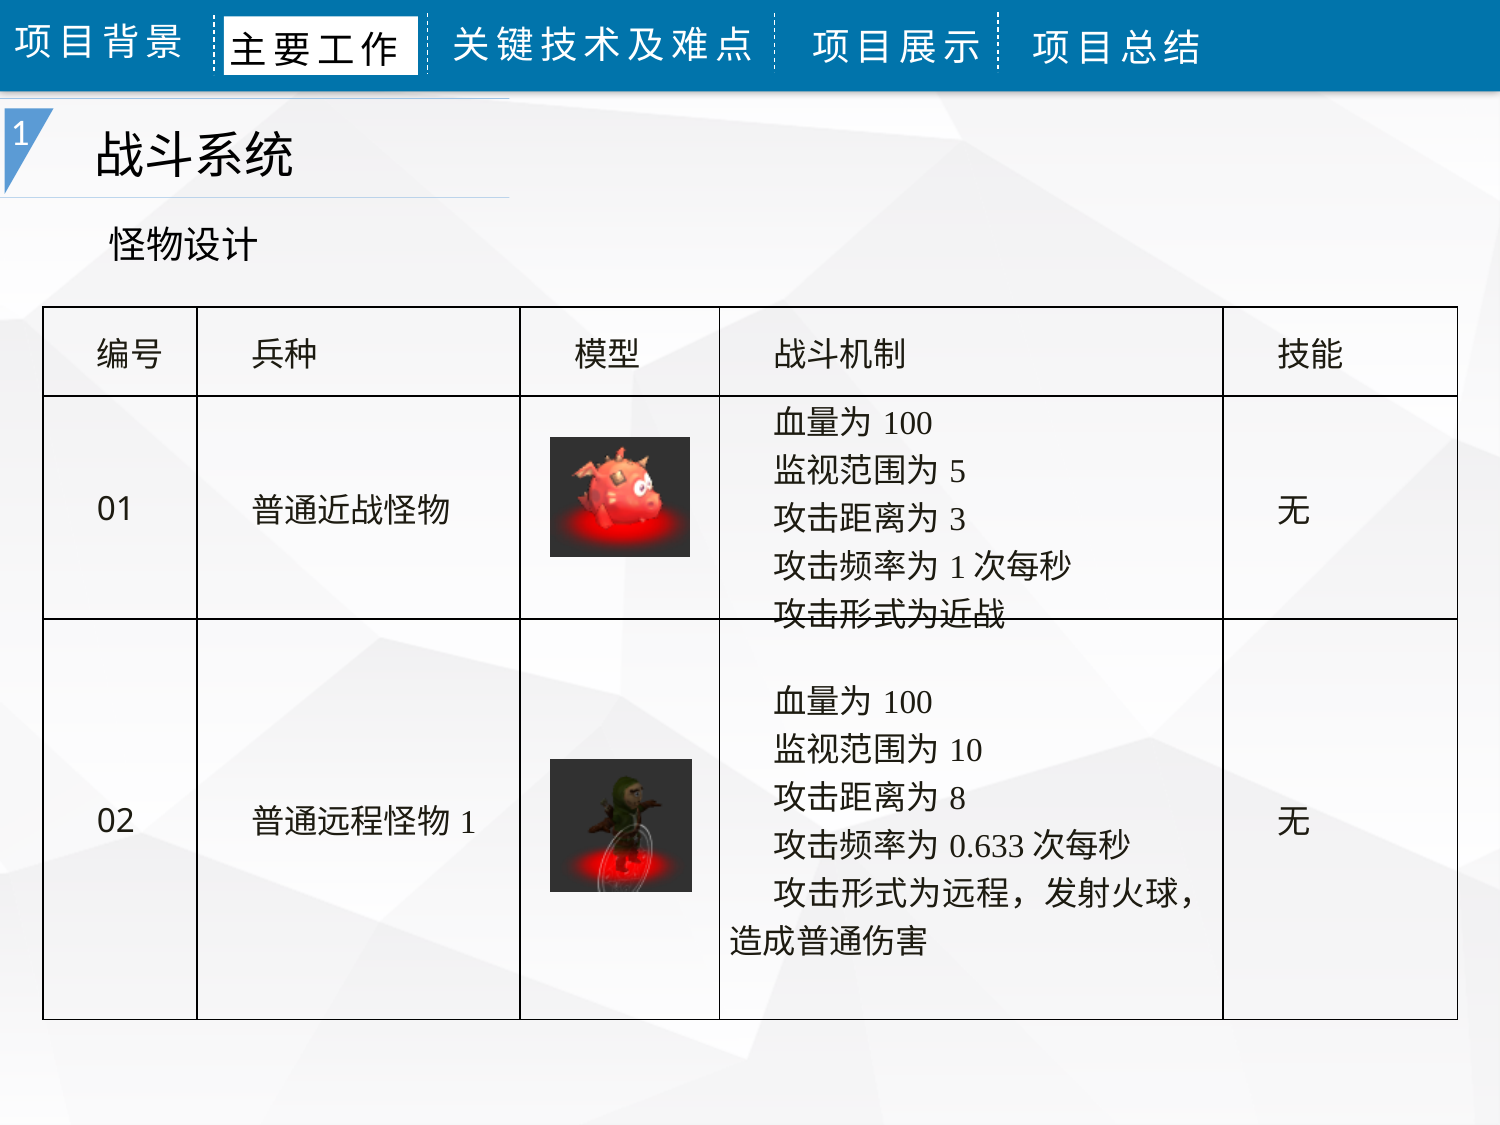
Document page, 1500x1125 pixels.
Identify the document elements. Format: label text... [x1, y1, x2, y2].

text_box 项目展示 [797, 15, 1010, 76]
table_cell 血量为100 监视范围为10 攻击距离为8 攻击频率为0.633次每秒 攻击形式为远程，发射火球，造成普通伤害 [720, 620, 1222, 1019]
table_cell [521, 620, 719, 1019]
text_box [0, 0, 1500, 92]
table_cell [521, 397, 719, 618]
picture [0, 92, 1500, 1125]
text_box 主要工作 [214, 18, 428, 78]
table_cell 普通近战怪物 [198, 397, 519, 618]
text_box 怪物设计 [93, 213, 561, 273]
table_cell 血量为100 监视范围为5 攻击距离为3 攻击频率为1次每秒 攻击形式为近战 [720, 397, 1222, 618]
table_header 兵种 [198, 308, 519, 395]
text_box 关键技术及难点 [437, 13, 776, 74]
table_header 模型 [521, 308, 719, 395]
table_cell 02 [44, 620, 196, 1019]
text_box 项目背景 [0, 11, 211, 71]
table_cell 01 [44, 397, 196, 618]
table_header 技能 [1224, 308, 1457, 395]
table_cell 无 [1224, 397, 1457, 618]
table_cell 无 [1224, 620, 1457, 1019]
text_box 项目总结 [1017, 16, 1231, 77]
text_box 1 [3, 107, 56, 195]
table_header 战斗机制 [720, 308, 1222, 395]
table_header 编号 [44, 308, 196, 395]
table_cell 普通远程怪物1 [198, 620, 519, 1019]
